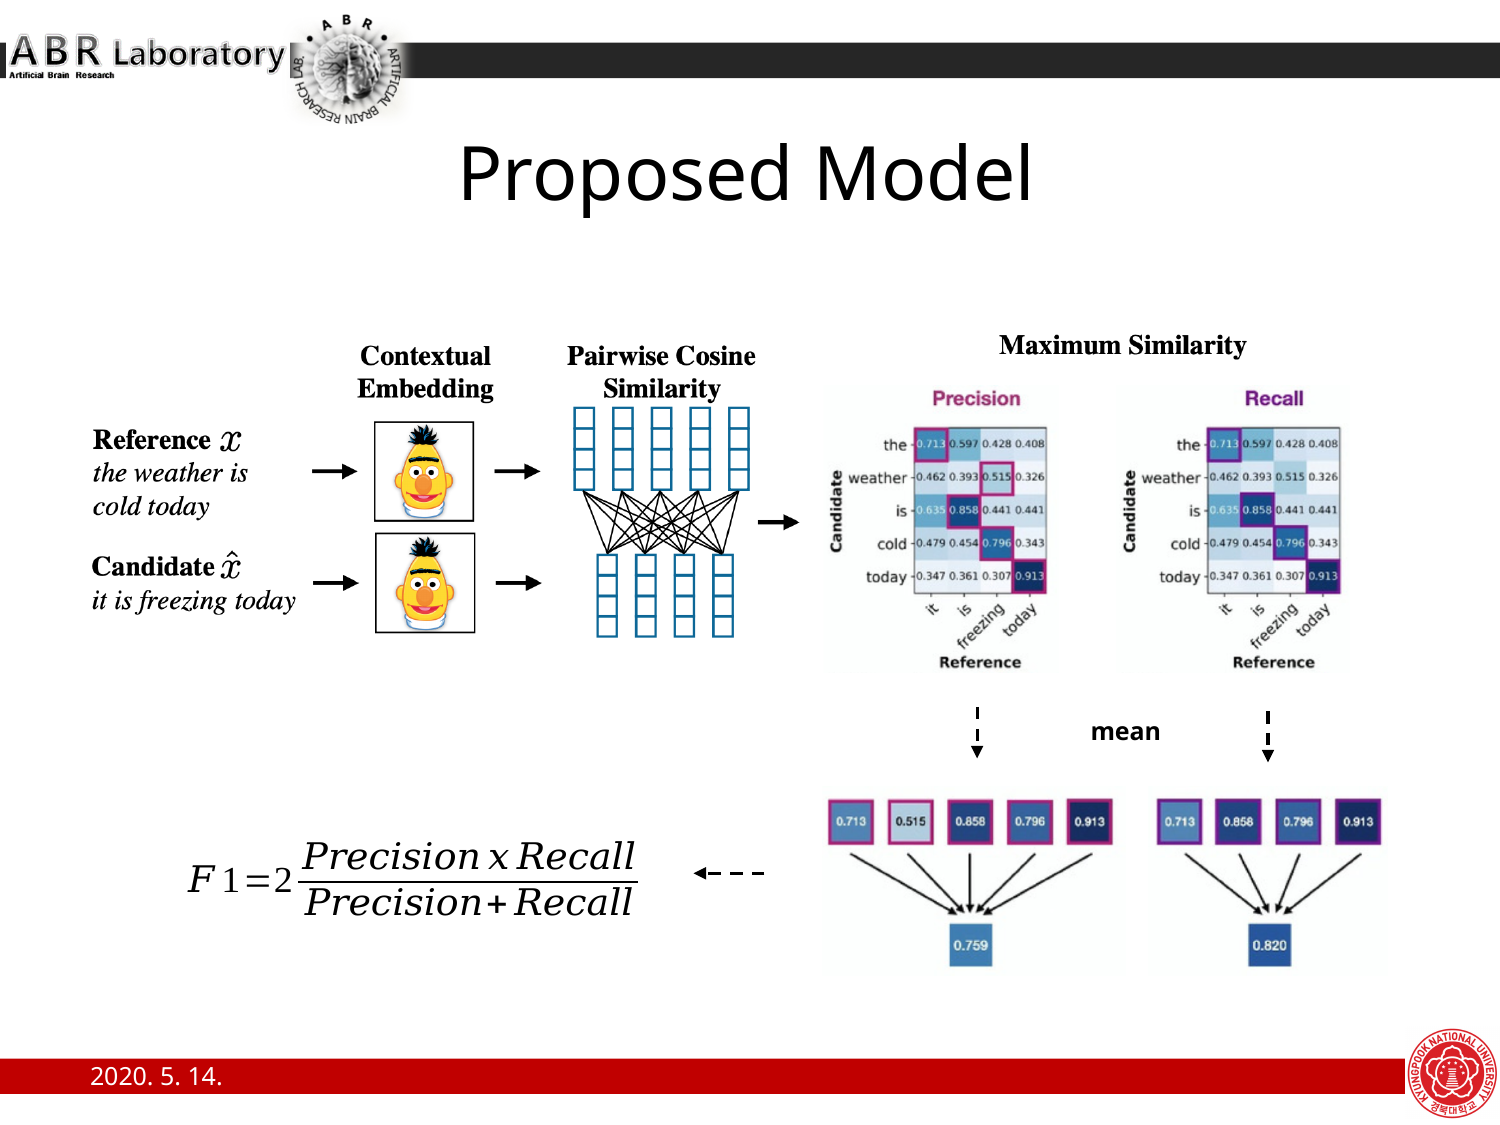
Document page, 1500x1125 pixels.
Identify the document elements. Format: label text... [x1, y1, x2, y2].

picture [822, 786, 1127, 977]
picture [976, 319, 1257, 372]
picture [79, 331, 801, 683]
picture [1147, 786, 1389, 977]
picture [1115, 385, 1357, 674]
picture [1405, 1026, 1500, 1119]
text_box mean [1075, 708, 1177, 754]
picture [6, 4, 420, 79]
picture [823, 384, 1060, 673]
title Proposed Model [140, 61, 1353, 279]
